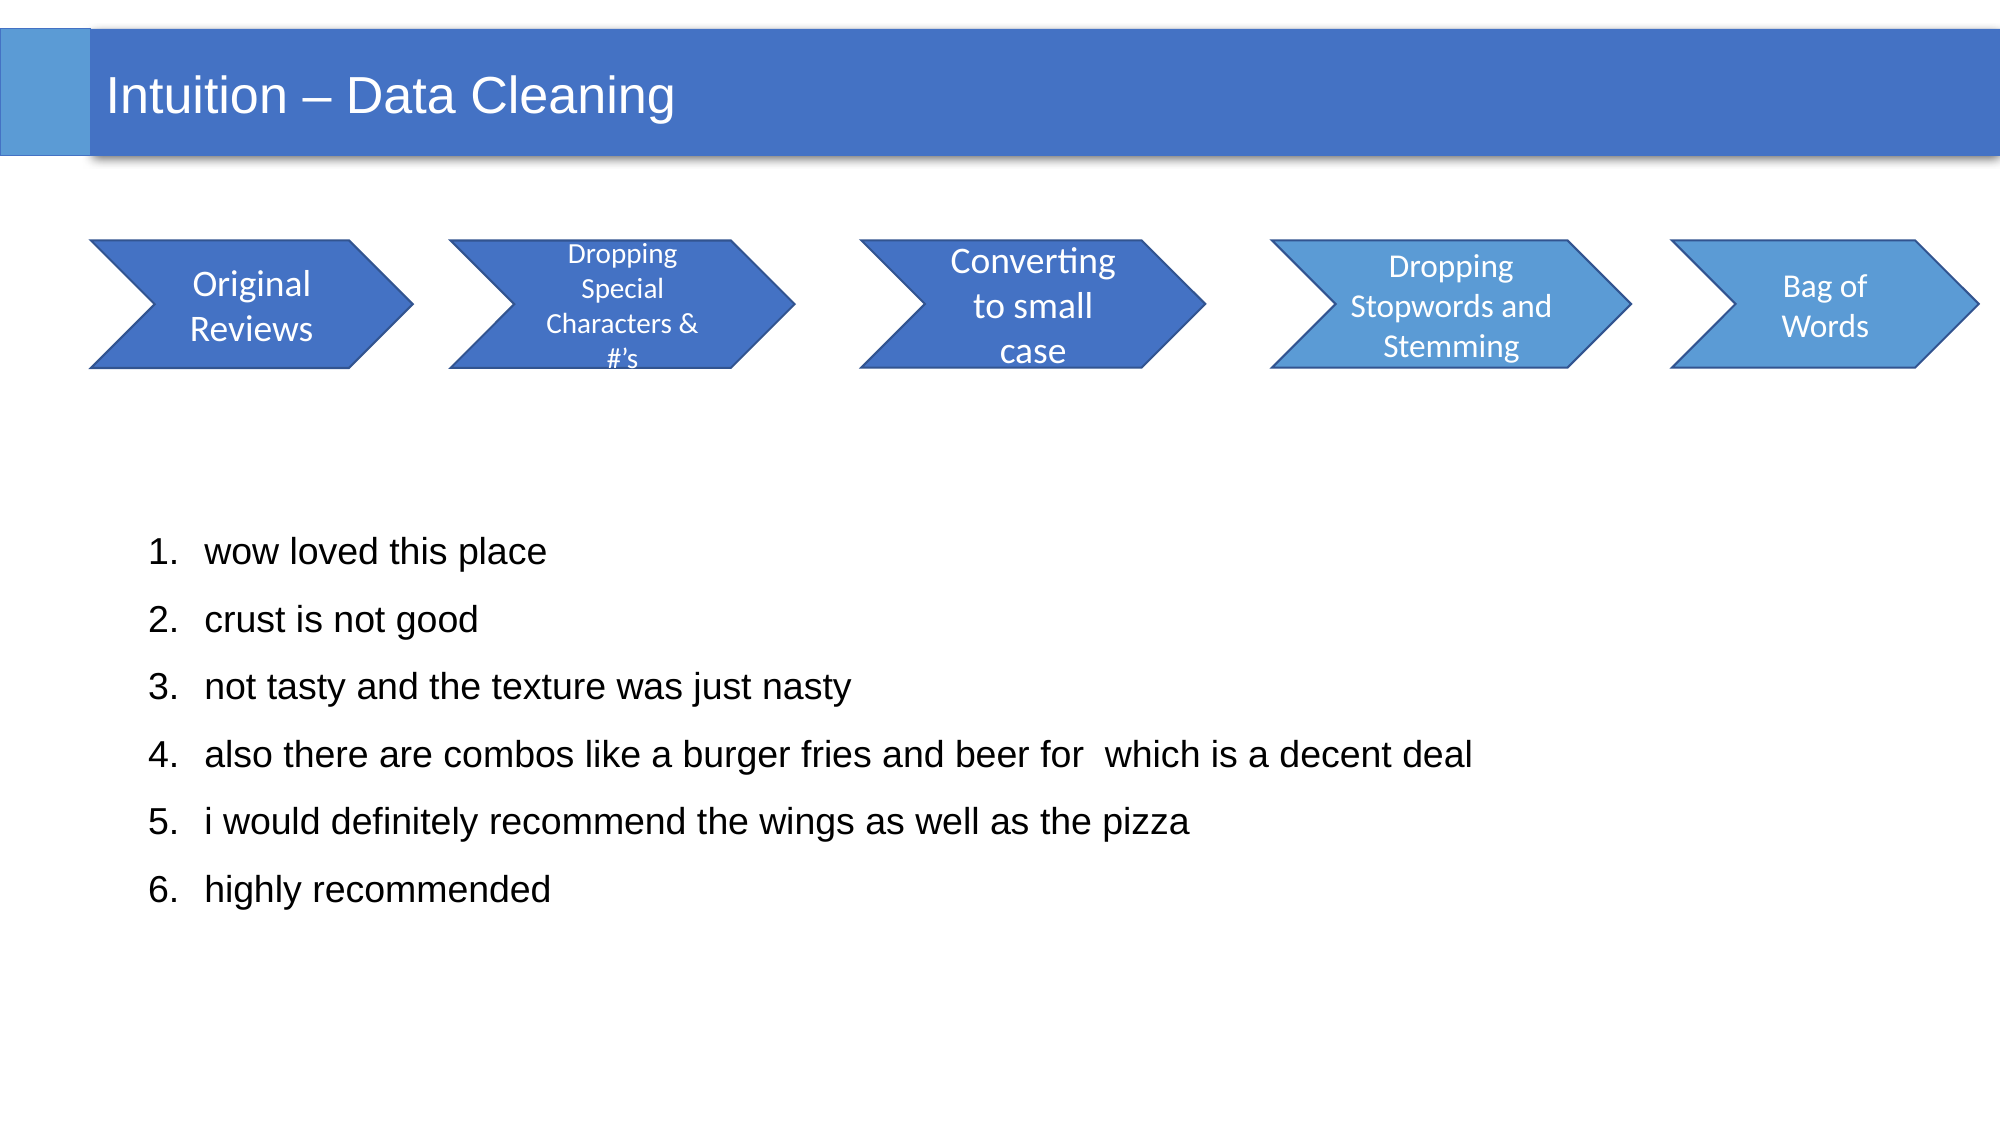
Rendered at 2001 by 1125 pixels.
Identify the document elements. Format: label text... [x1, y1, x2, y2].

text_box Bag of Words [1669, 239, 1981, 369]
text_box Original Reviews [88, 239, 415, 370]
text_box Converting to small case [858, 239, 1207, 369]
text_box Intuition – Data Cleaning [91, 28, 2000, 156]
text_box Dropping Special Characters & #’s [448, 239, 797, 369]
text_box [0, 28, 91, 156]
text_box wow loved this place crust is not good not tasty and the texture was just nasty also there are combos like a burger fries and beer for which is a decent deal i would definitely recommend the wings as well as the pizza highly recommended [133, 452, 1702, 918]
text_box Dropping Stopwords and Stemming [1269, 239, 1633, 369]
